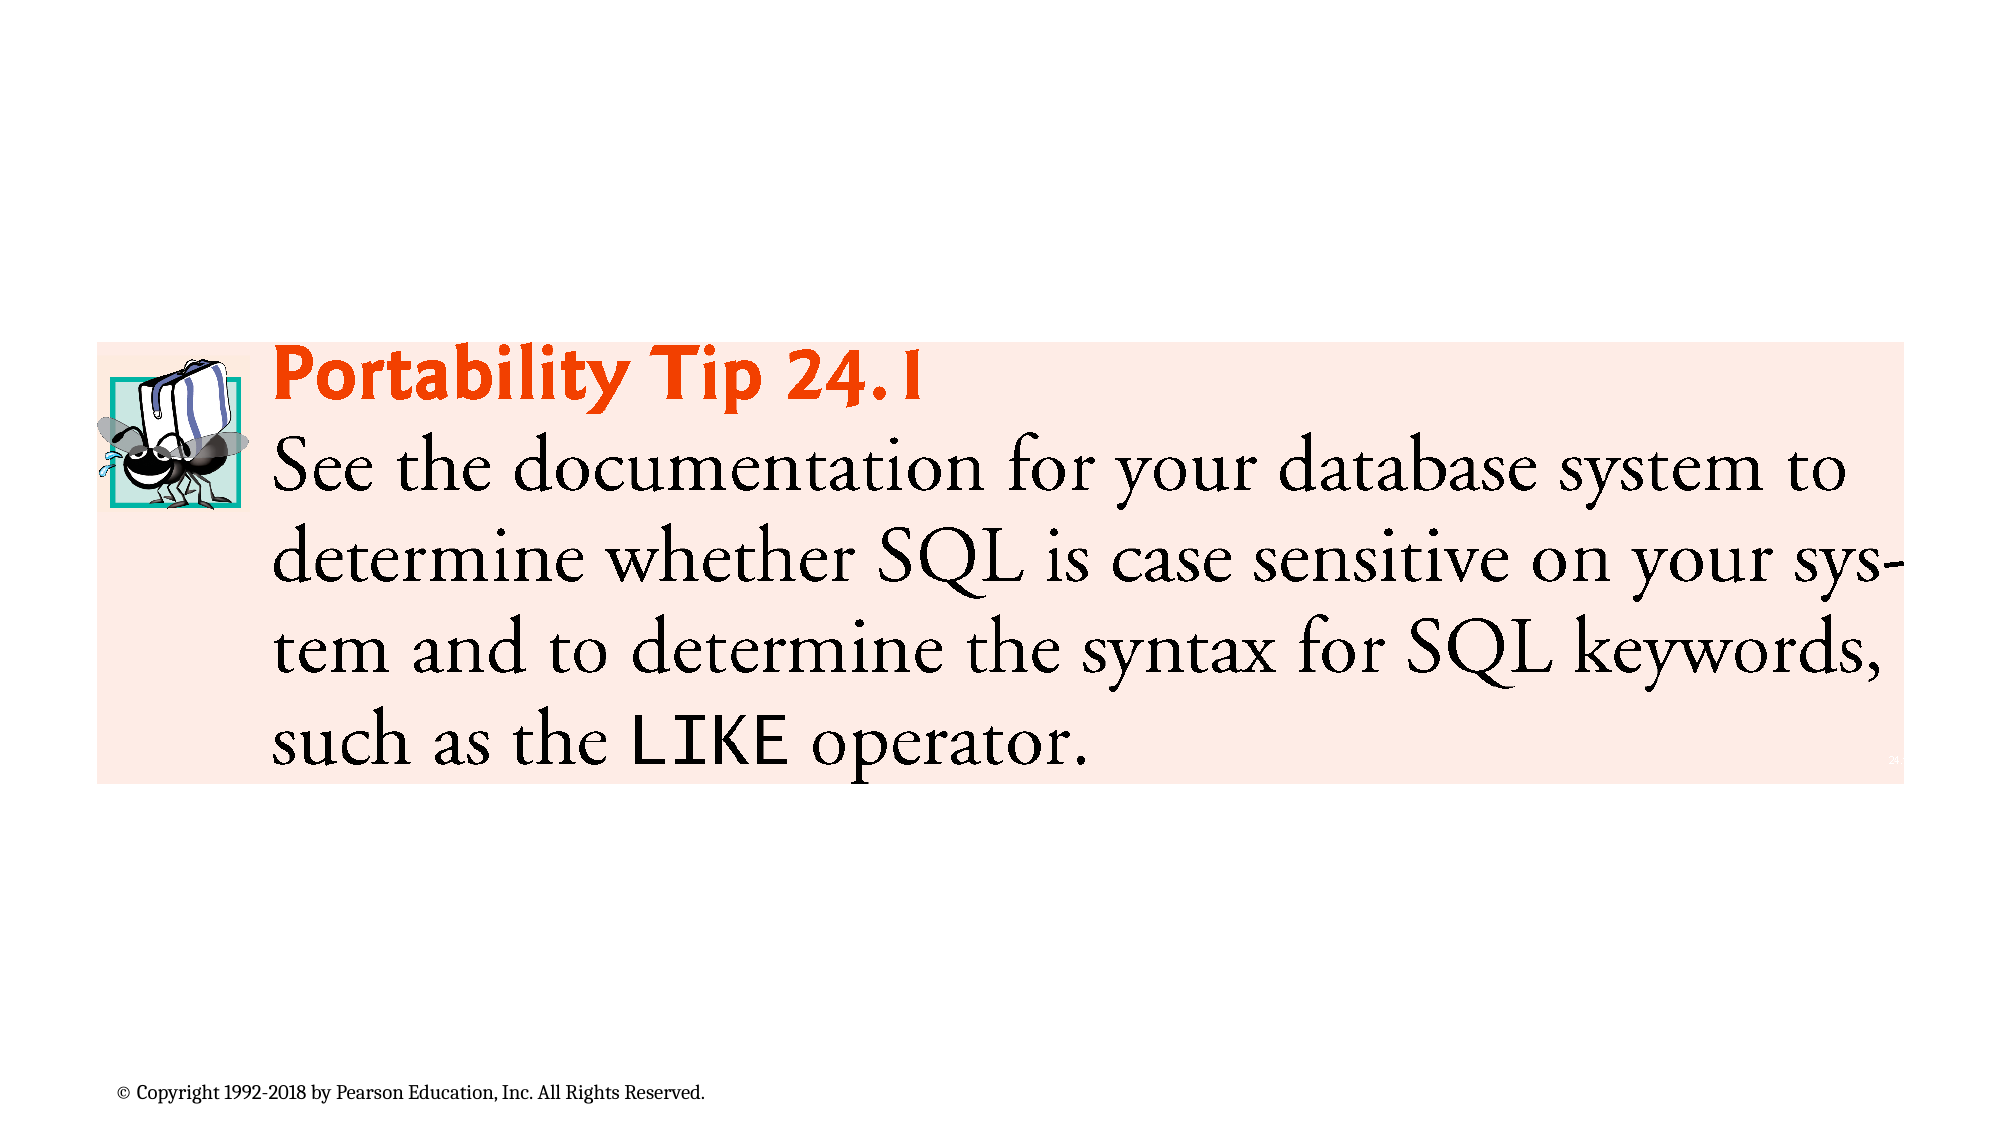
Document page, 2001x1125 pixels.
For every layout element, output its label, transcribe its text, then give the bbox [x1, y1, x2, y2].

footer © Copyright 1992-2018 by Pearson Education, Inc. All Rights Reserved. [99, 1051, 1473, 1112]
picture [0, 245, 2000, 880]
